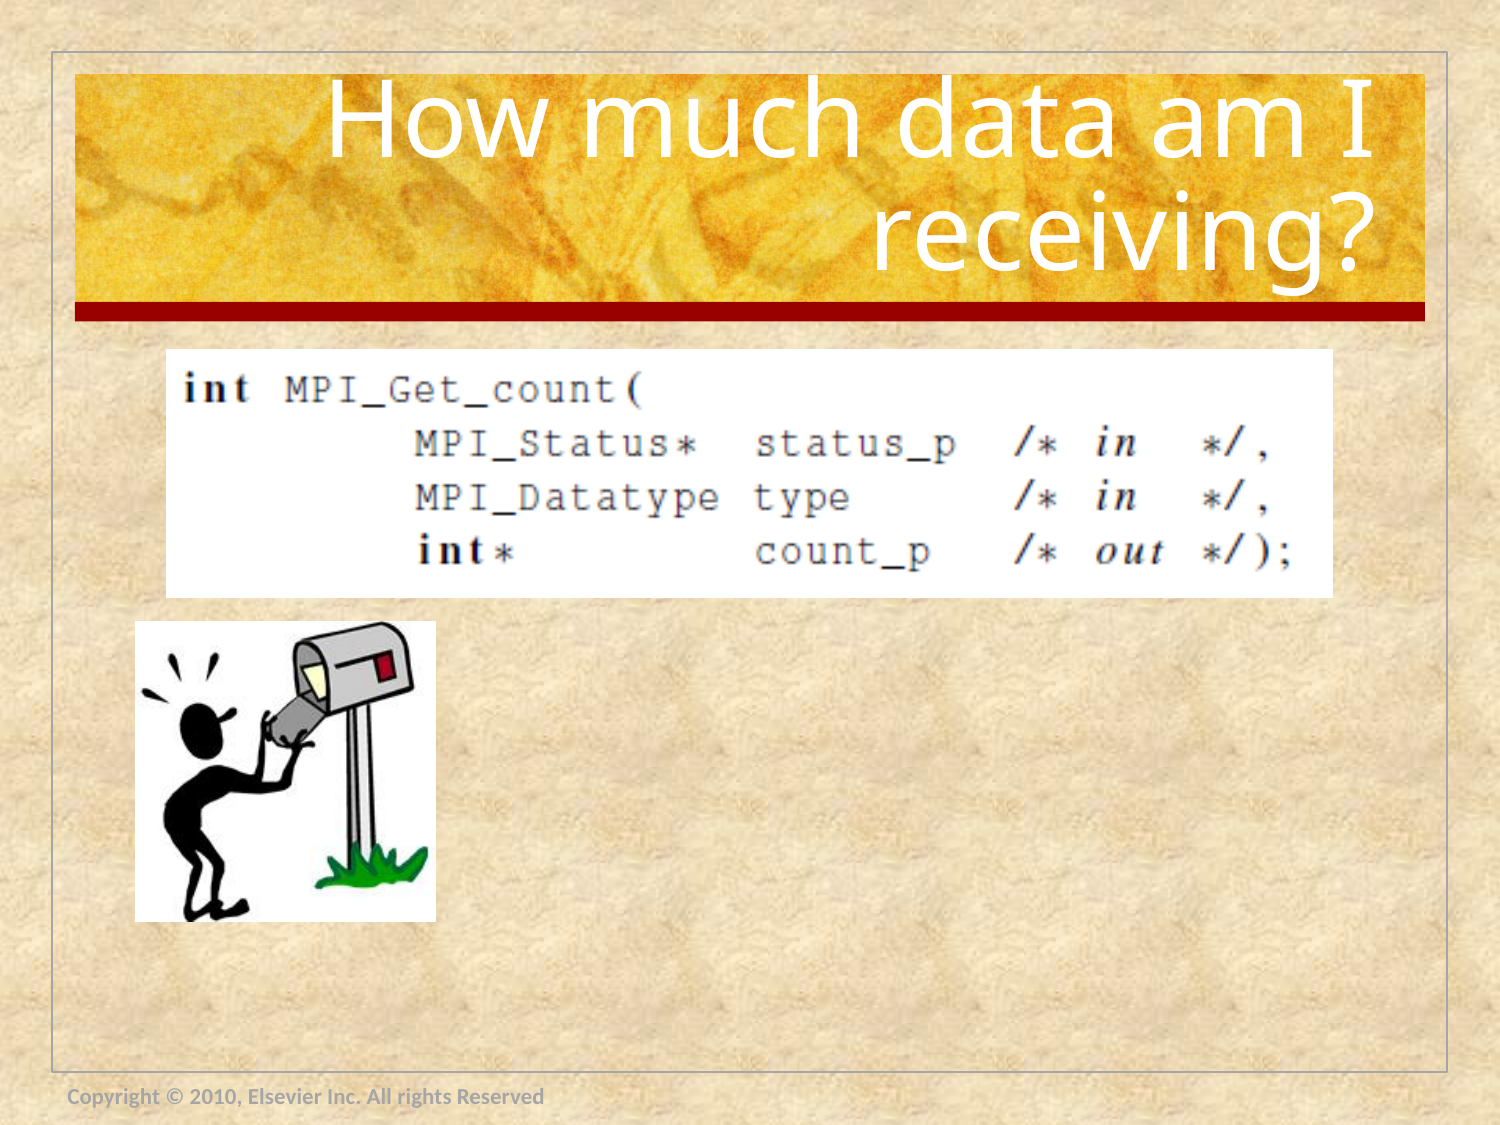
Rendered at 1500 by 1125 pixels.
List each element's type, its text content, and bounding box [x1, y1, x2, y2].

picture [53, 53, 1446, 1071]
title How much data am I receiving? [108, 74, 1392, 292]
picture [0, 0, 1500, 1125]
footer Copyright © 2010, Elsevier Inc. All rights Reserved [52, 1065, 613, 1125]
